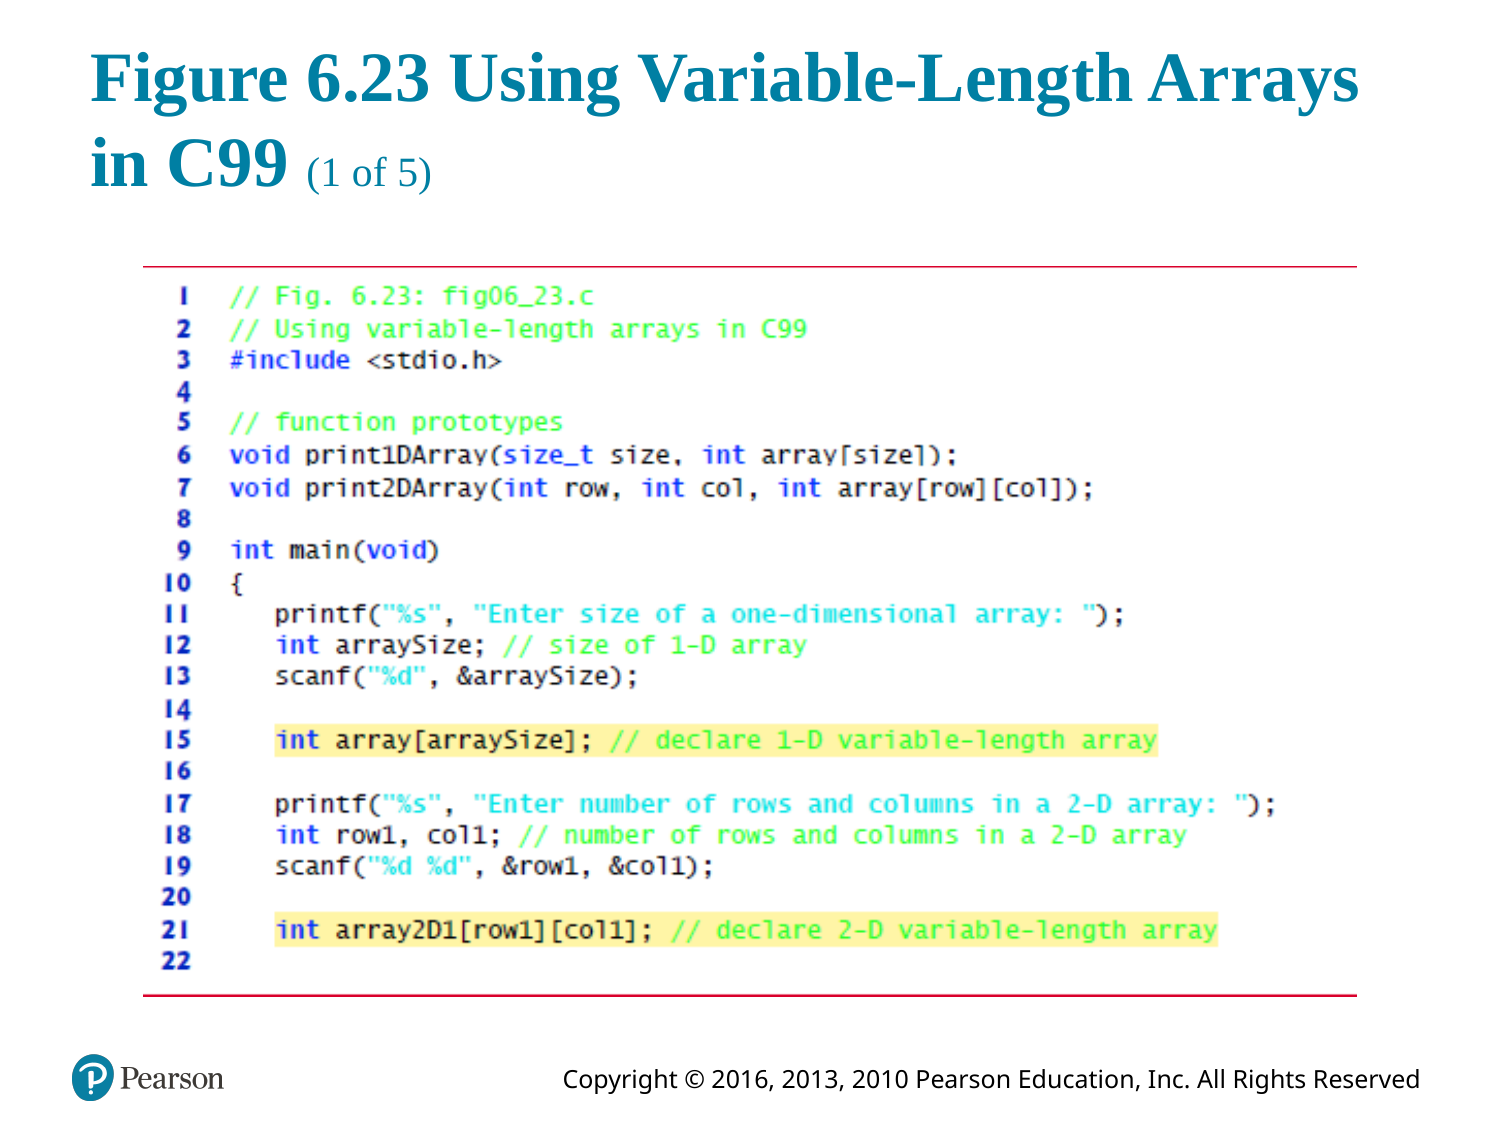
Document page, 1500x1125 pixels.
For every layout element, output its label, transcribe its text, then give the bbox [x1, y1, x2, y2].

picture [143, 266, 1357, 997]
picture [72, 1054, 88, 1070]
title Figure 6.23 Using Variable-Length Arrays in C99 (1 of 5) [75, 0, 1425, 216]
picture [72, 1087, 83, 1101]
picture [98, 1054, 224, 1101]
picture [80, 1063, 106, 1088]
